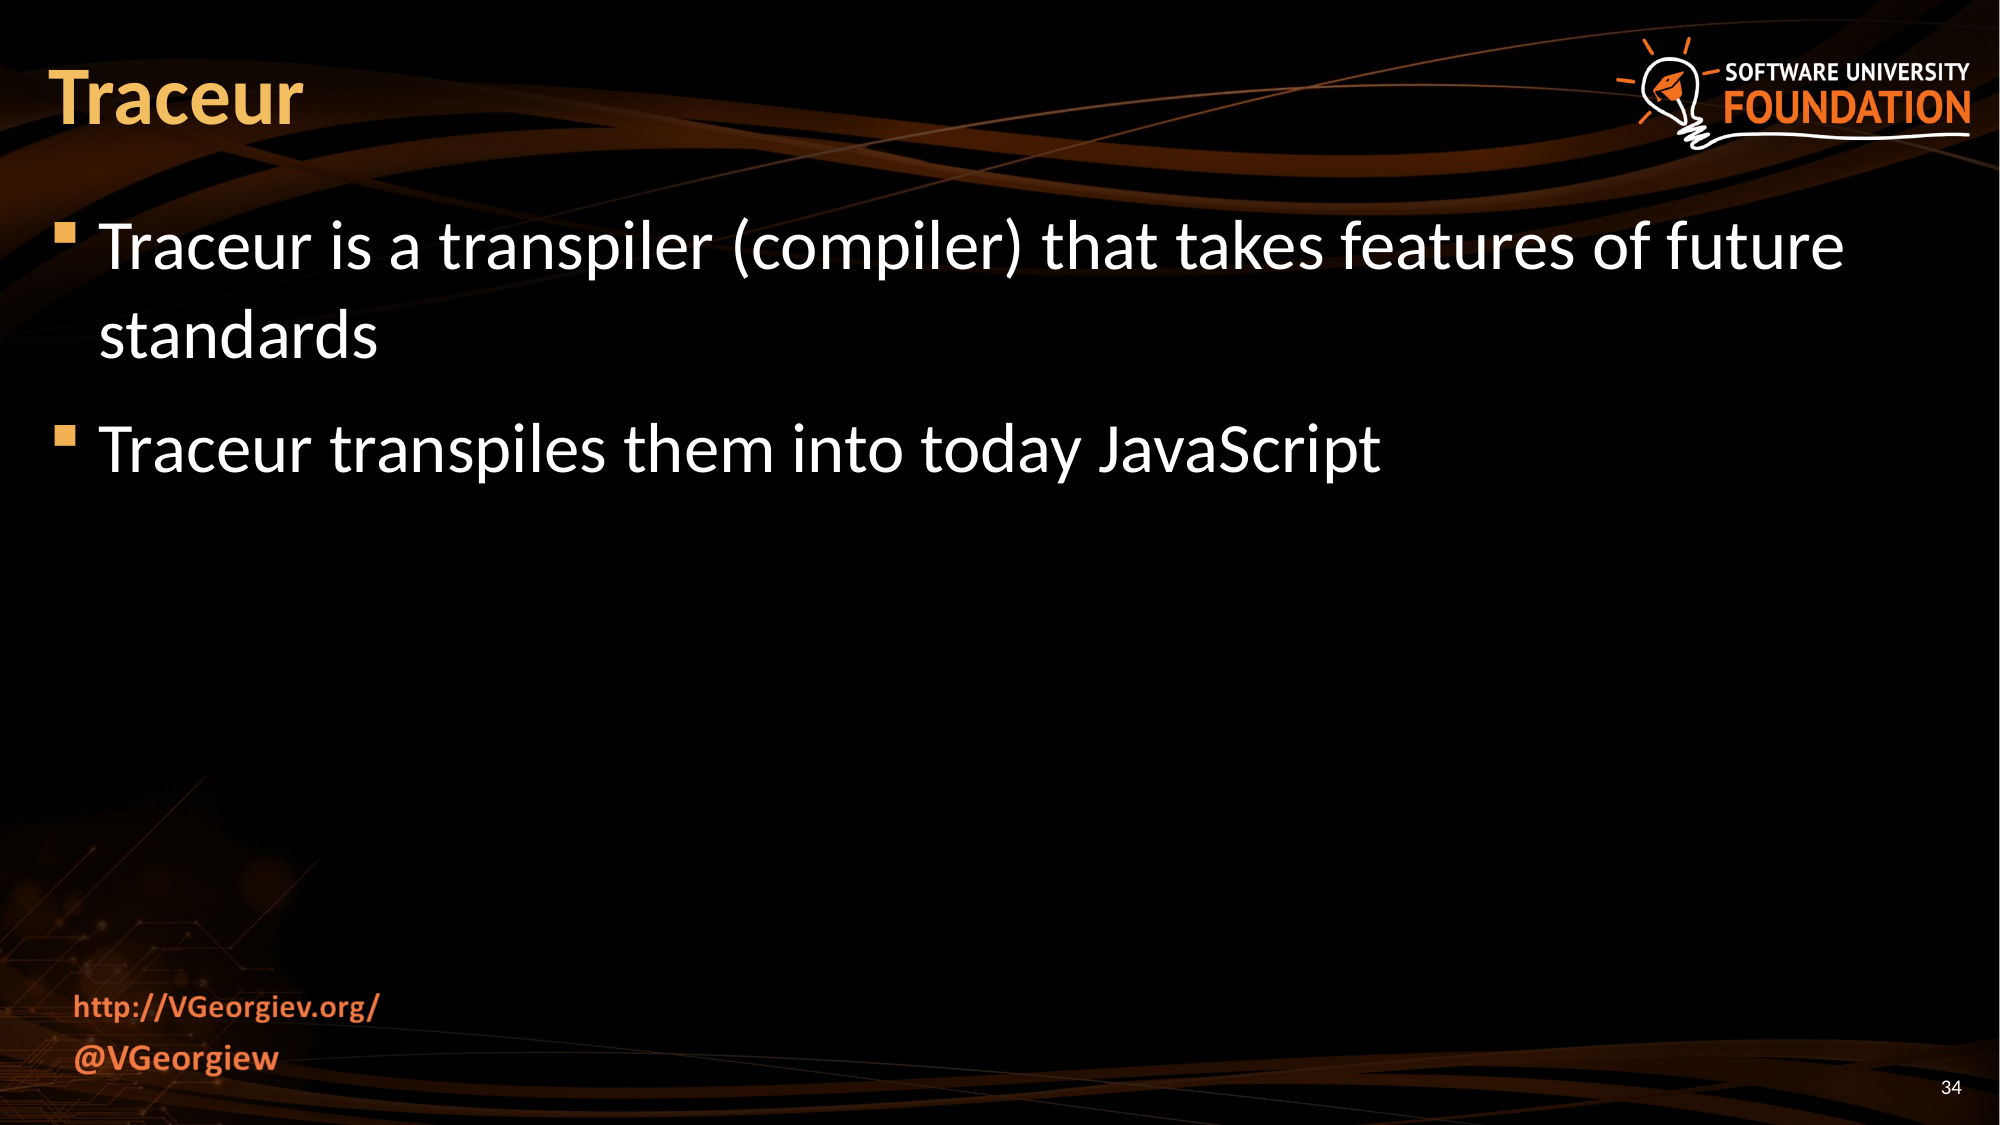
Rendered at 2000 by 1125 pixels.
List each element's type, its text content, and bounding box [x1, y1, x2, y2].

list Traceur is a transpiler (compiler) that takes features of future standards Traceur transpiles them into today JavaScript [31, 188, 1968, 1103]
picture [0, 0, 2000, 1125]
title Traceur [30, 6, 1602, 189]
